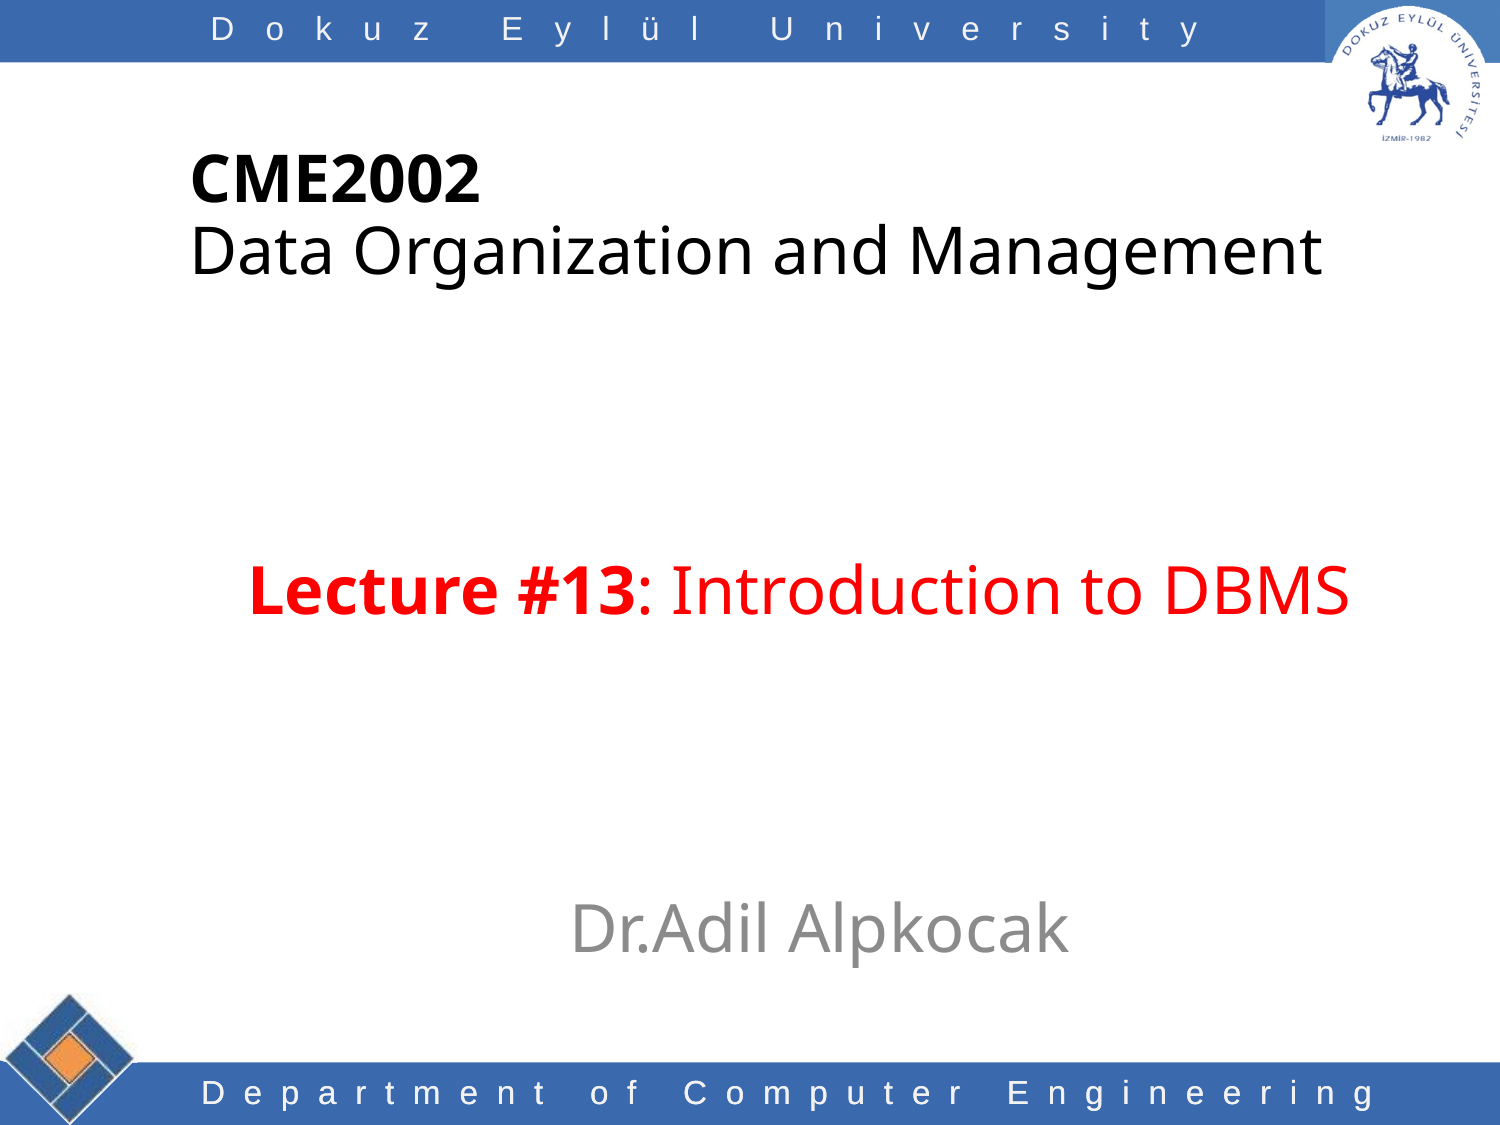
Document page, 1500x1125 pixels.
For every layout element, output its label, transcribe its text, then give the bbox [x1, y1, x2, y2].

picture [1325, 0, 1500, 150]
text_box CME2002 Data Organization and Management [174, 99, 1390, 375]
picture [0, 993, 138, 1124]
subtitle Dr.Adil Alpkocak [212, 849, 1428, 1013]
title Lecture #13: Introduction to DBMS [212, 500, 1388, 675]
